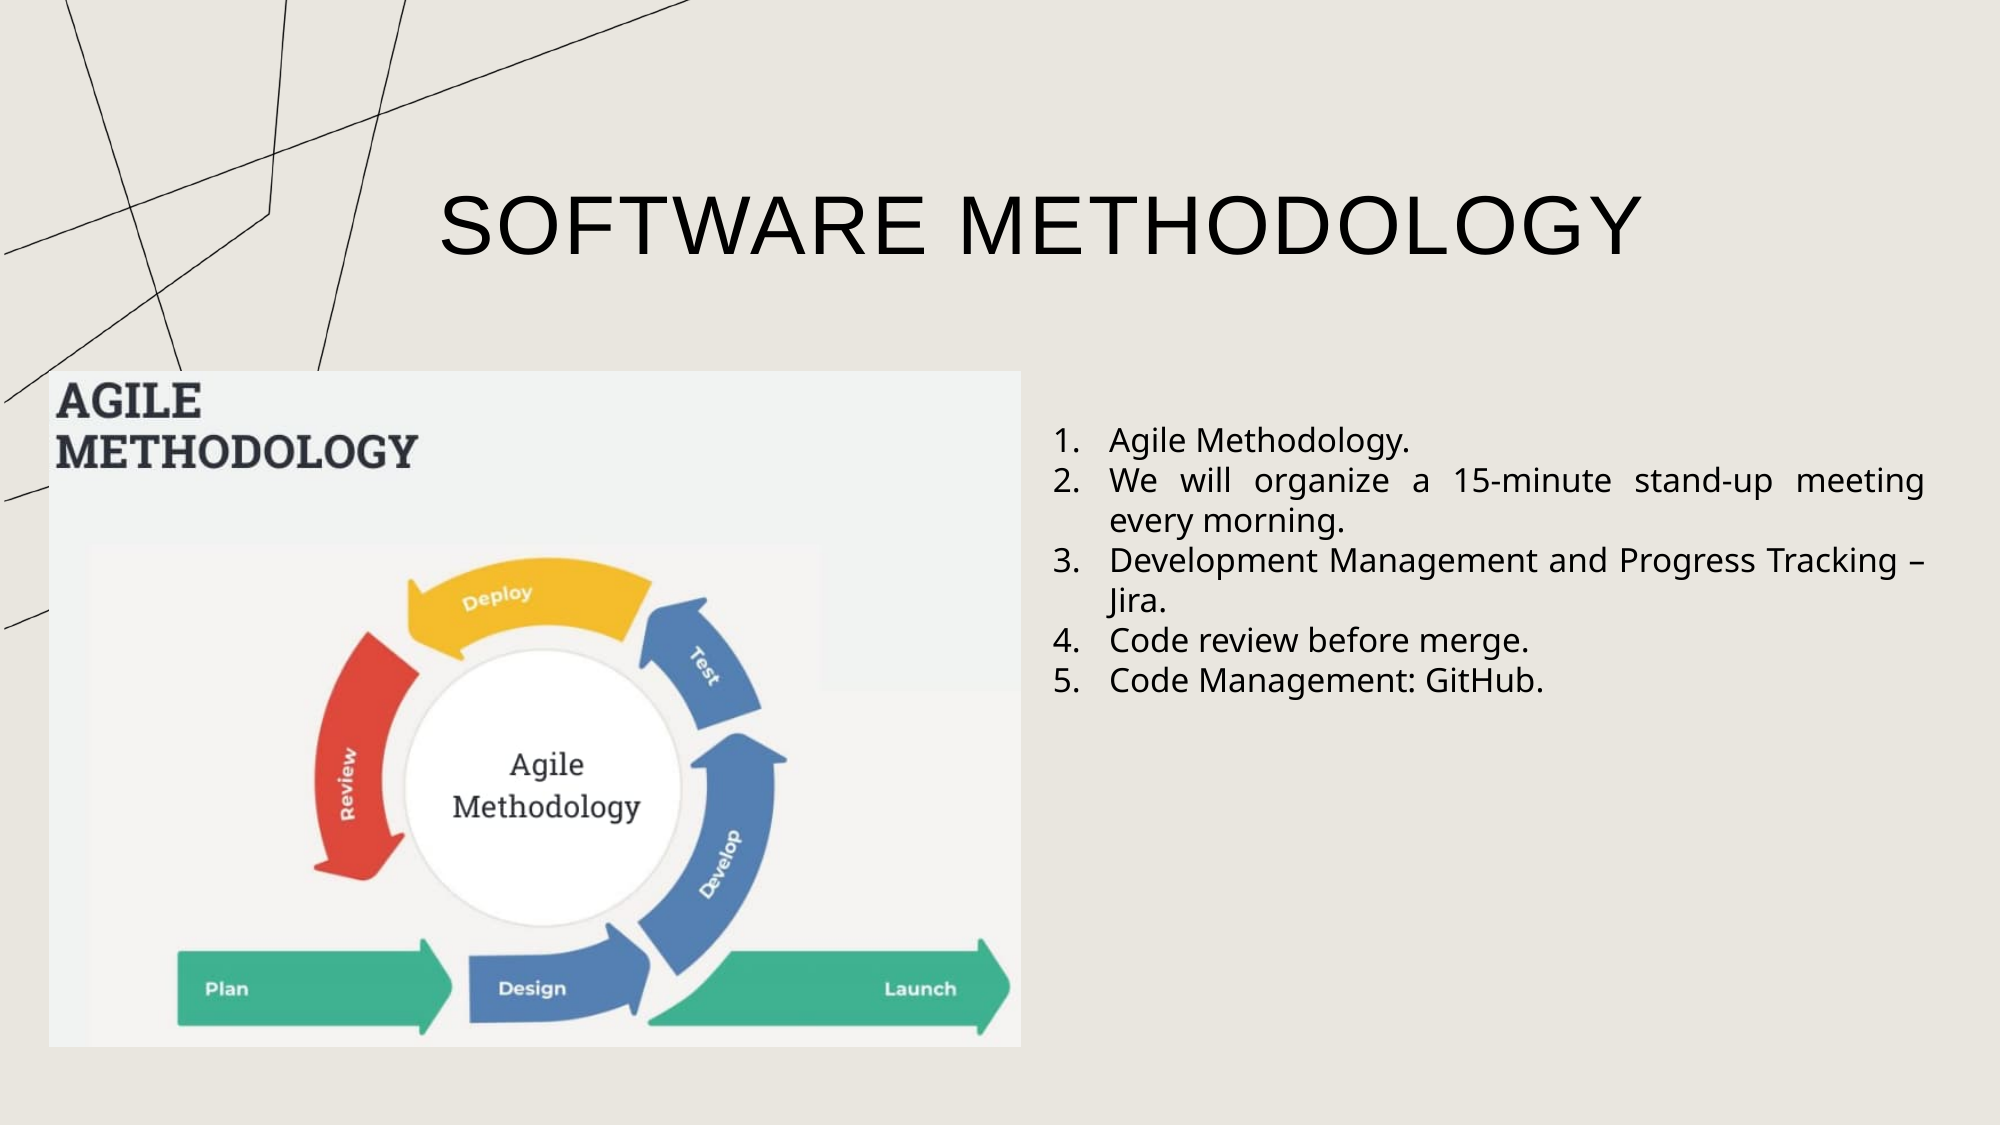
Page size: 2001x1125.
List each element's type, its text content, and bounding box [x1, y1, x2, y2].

title Software Methodology [423, 112, 1721, 281]
picture [4, 0, 1021, 1047]
text_box Agile Methodology. We will organize a 15-minute stand-up meeting every morning. Development Management and Progress Tracking – Jira. Code review before merge. Code Management: GitHub. [1037, 372, 1942, 747]
